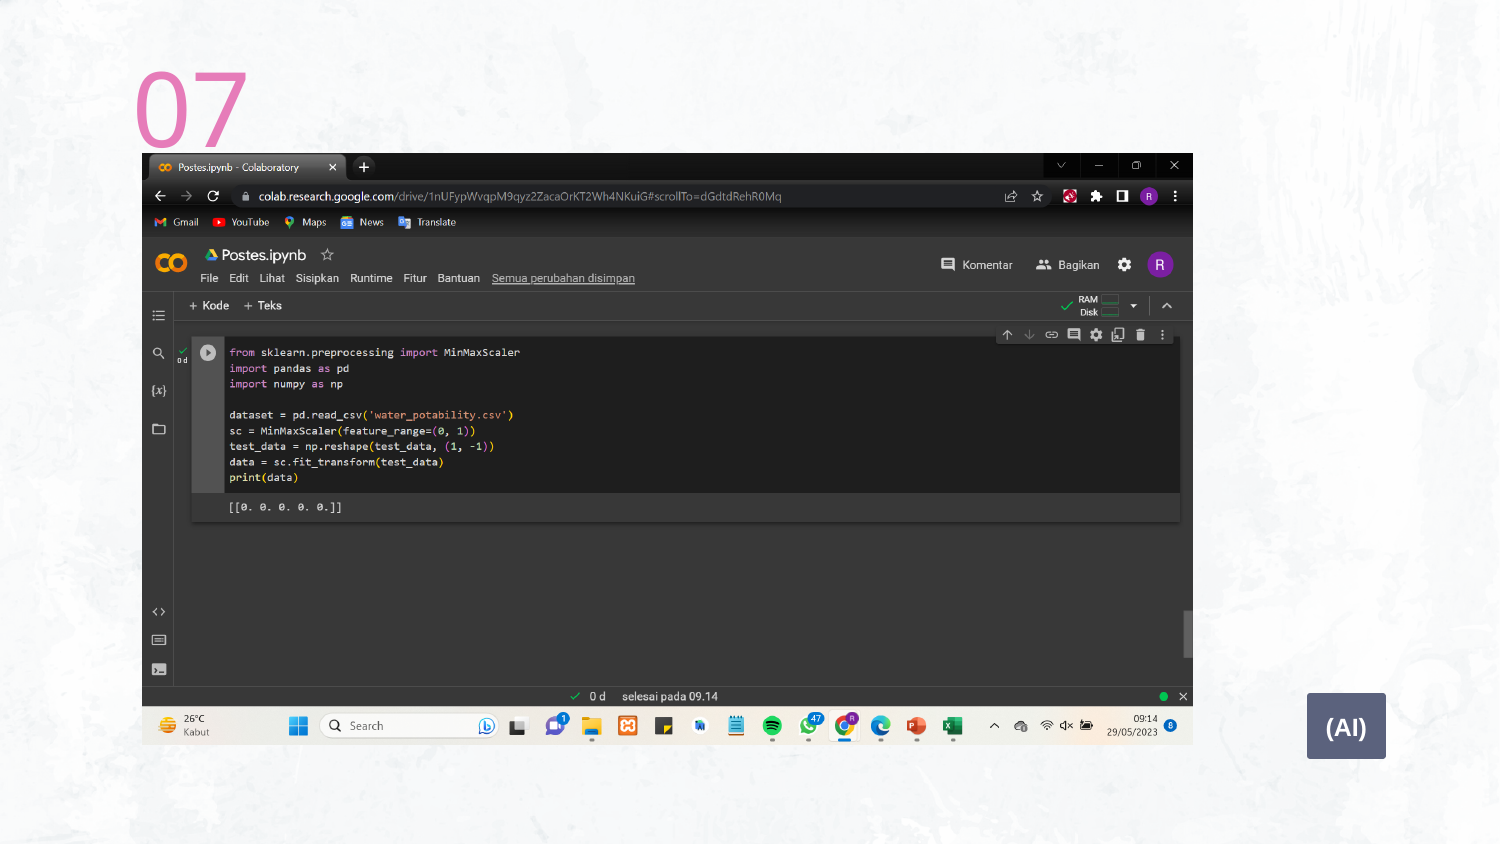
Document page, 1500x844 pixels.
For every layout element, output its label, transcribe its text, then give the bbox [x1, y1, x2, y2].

text_box (AI) [1309, 695, 1383, 756]
title 07 [117, 9, 452, 186]
picture [0, 0, 1500, 844]
